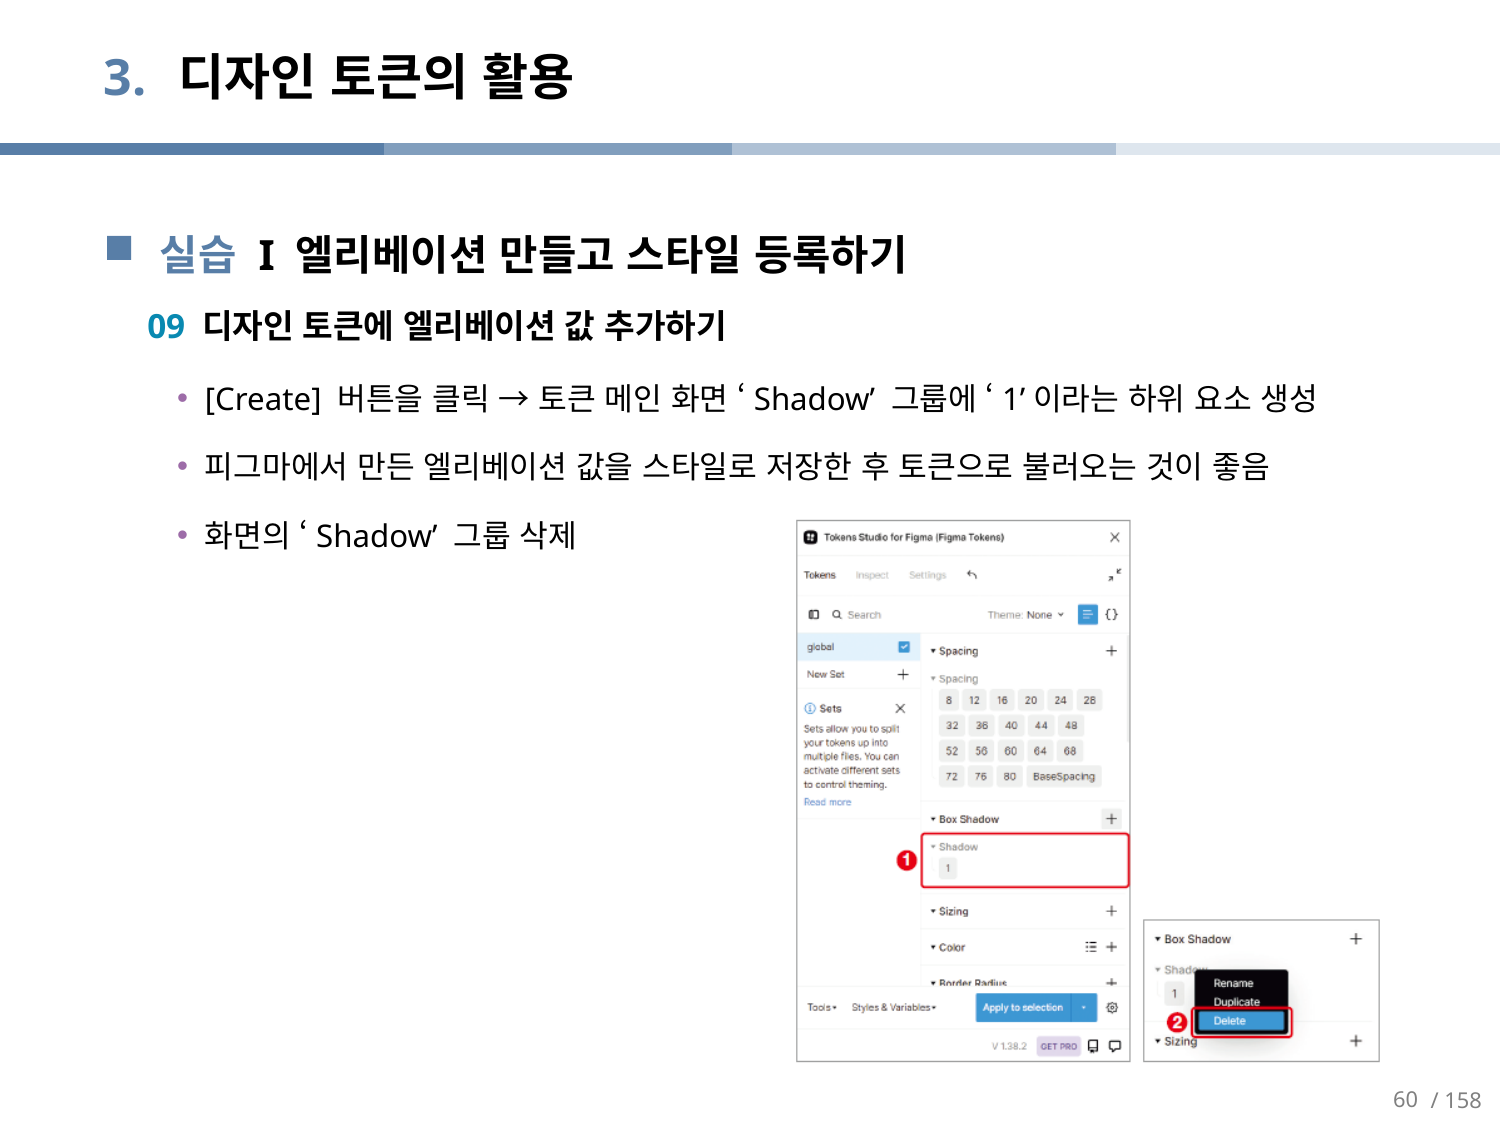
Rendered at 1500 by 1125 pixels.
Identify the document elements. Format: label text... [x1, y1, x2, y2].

picture [785, 514, 1400, 1071]
list 실습 I 엘리베이션 만들고 스타일 등록하기 09 디자인 토큰에 엘리베이션 값 추가하기 [Create] 버튼을 클릭 → 토큰 메인 화면 ‘Shadow’ 그룹에 ‘1’이라는 하위 요소 생성 피그마에서 만든 엘리베이션 값을 스타일로 저장한 후 토큰으로 불러오는 것이 좋음 화면의 ‘Shadow’ 그룹 삭제 [88, 196, 1436, 1083]
title 디자인 토큰의 활용 [88, 30, 1211, 121]
